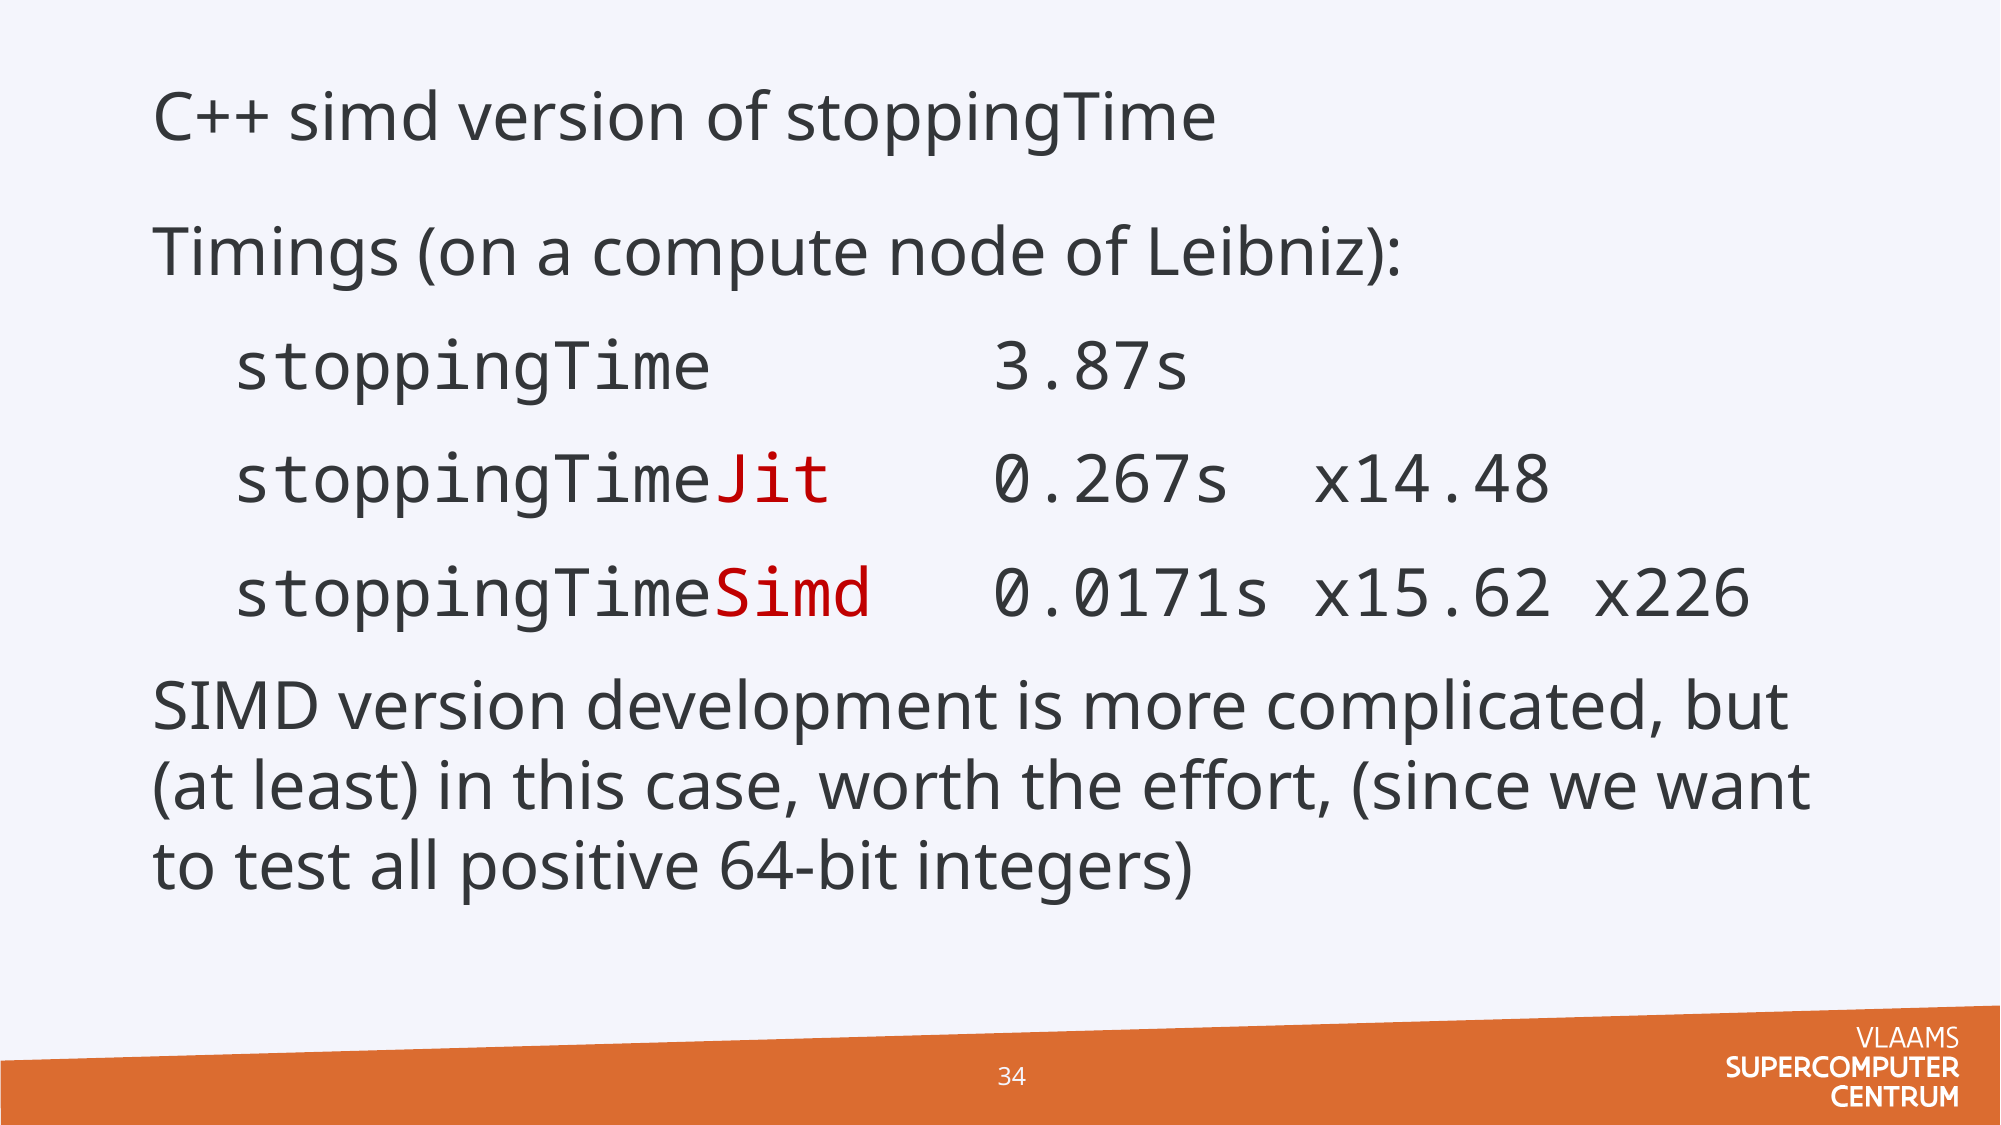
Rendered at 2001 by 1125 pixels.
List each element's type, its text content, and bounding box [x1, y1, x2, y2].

picture [1725, 1021, 1960, 1117]
slide_number 34 [958, 1047, 1042, 1108]
title C++ simd version of stoppingTime [137, 75, 1863, 178]
list Timings (on a compute node of Leibniz): stoppingTime 3.87s stoppingTimeJit 0.267s x14.48 stoppingTimeSimd 0.0171s x15.62 x226 SIMD version development is more complicated, but (at least) in this case, worth the effort, (since we want to test all positive 64-bit integers) [137, 201, 1863, 962]
